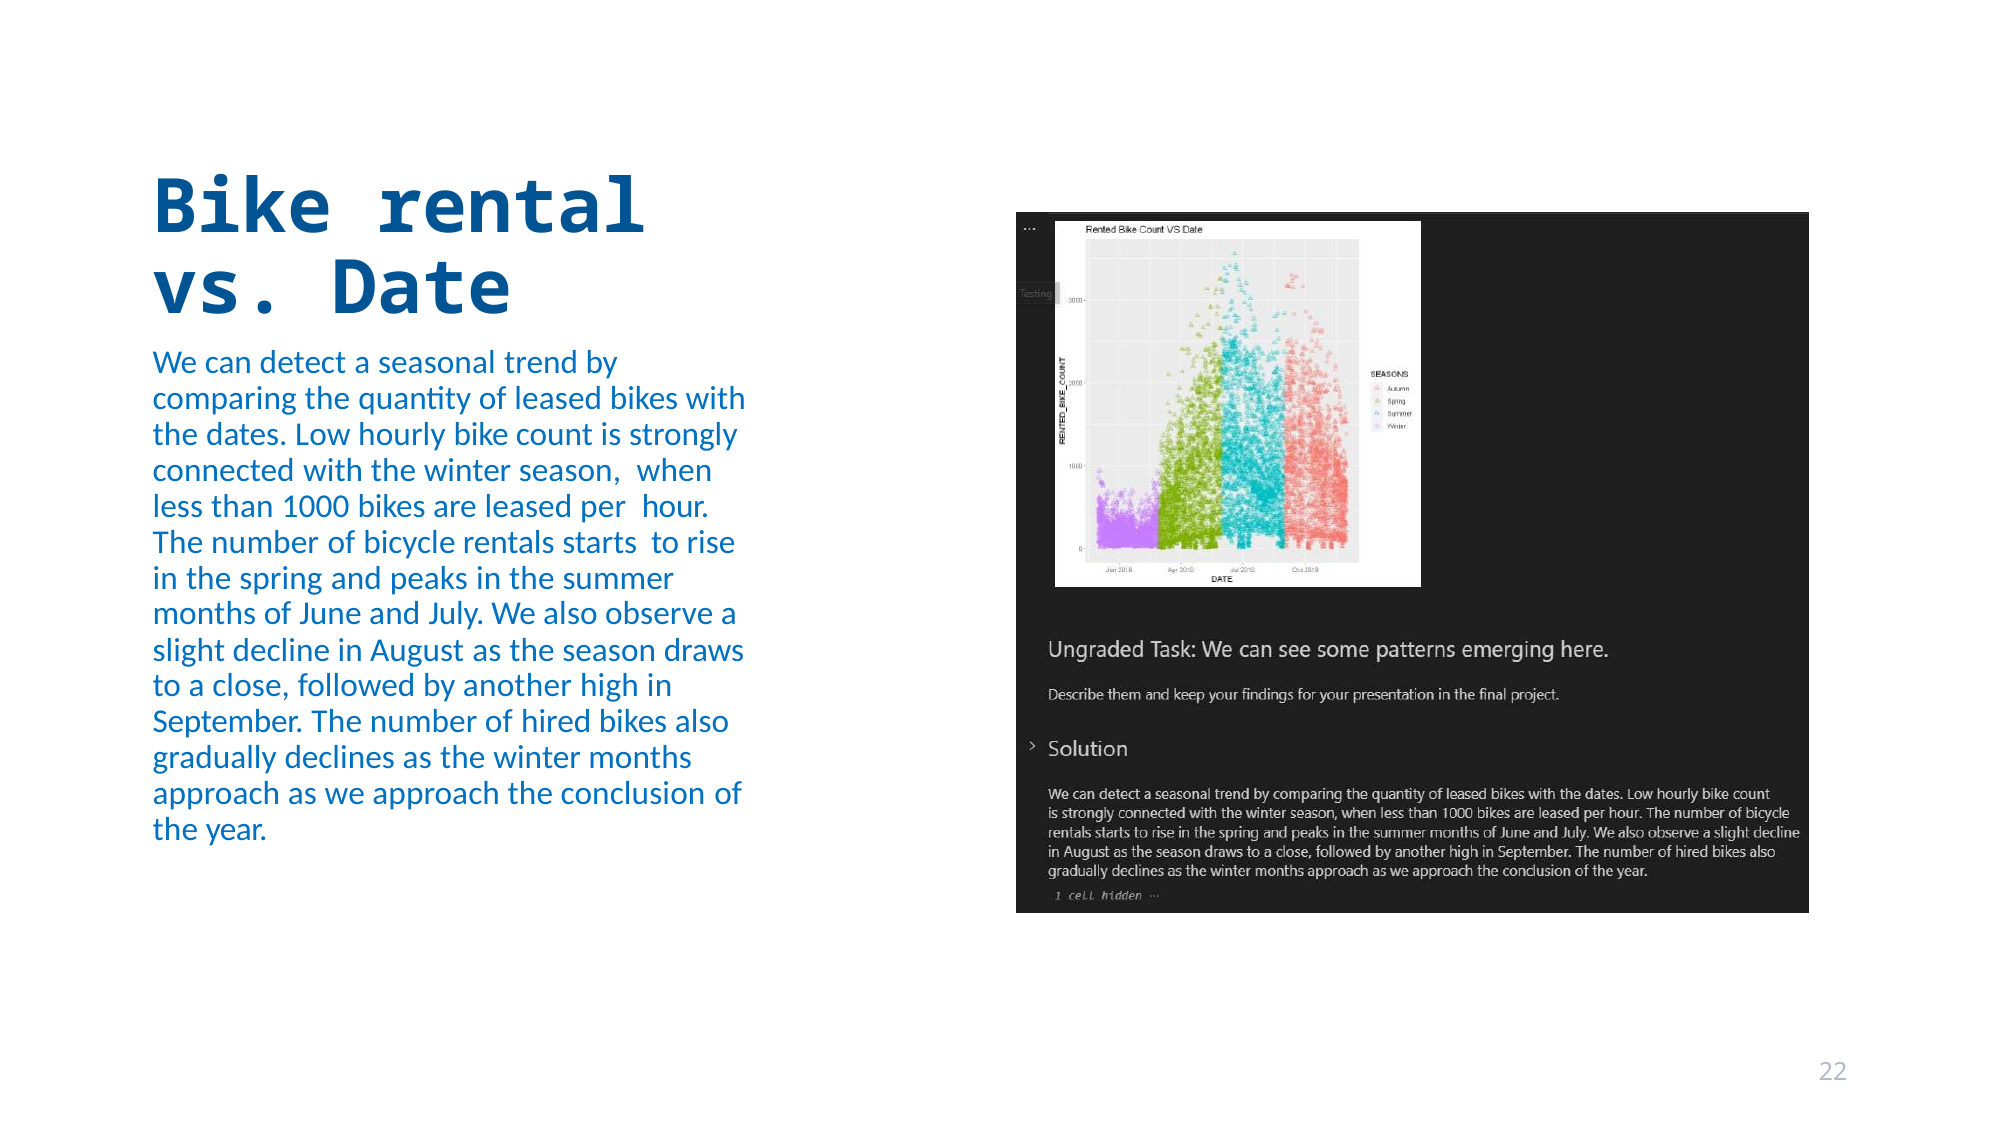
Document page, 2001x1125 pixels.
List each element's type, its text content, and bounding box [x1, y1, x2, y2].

slide_number 22 [1412, 1042, 1863, 1103]
picture [1016, 212, 1809, 913]
list We can detect a seasonal trend by comparing the quantity of leased bikes with the dates. Low hourly bike count is strongly connected with the winter season, when less than 1000 bikes are leased per hour. The number of bicycle rentals starts to rise in the spring and peaks in the summer months of June and July. We also observe a slight decline in August as the season draws to a close, followed by another high in September. The number of hired bikes also gradually declines as the winter months approach as we approach the conclusion of the year. [137, 337, 783, 963]
title Bike rental vs. Date [137, 75, 783, 337]
